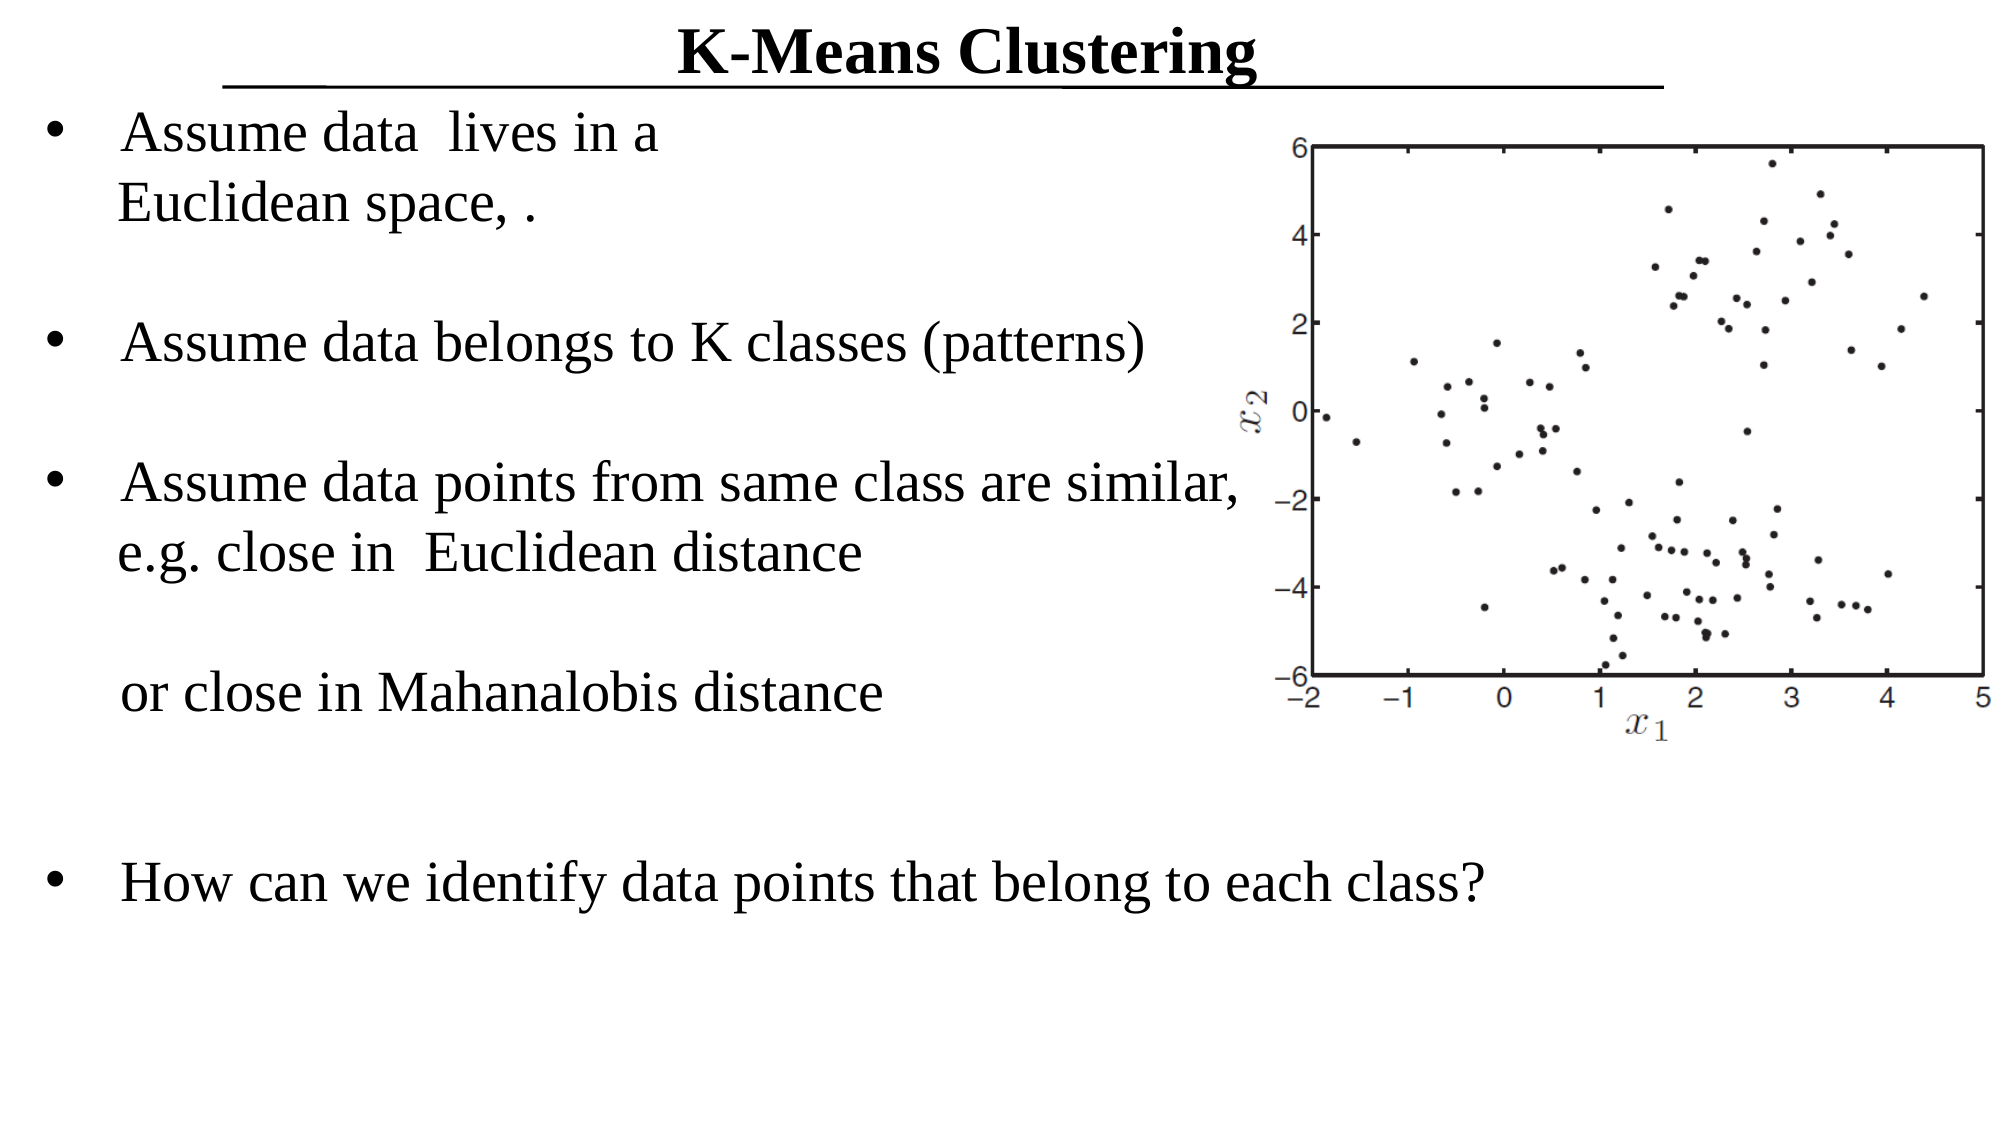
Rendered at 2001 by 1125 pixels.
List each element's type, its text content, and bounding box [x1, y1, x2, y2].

text_box K-Means Clustering [663, 0, 1274, 86]
picture [1229, 120, 2000, 749]
text_box K-Means Clustering [663, 88, 1274, 95]
